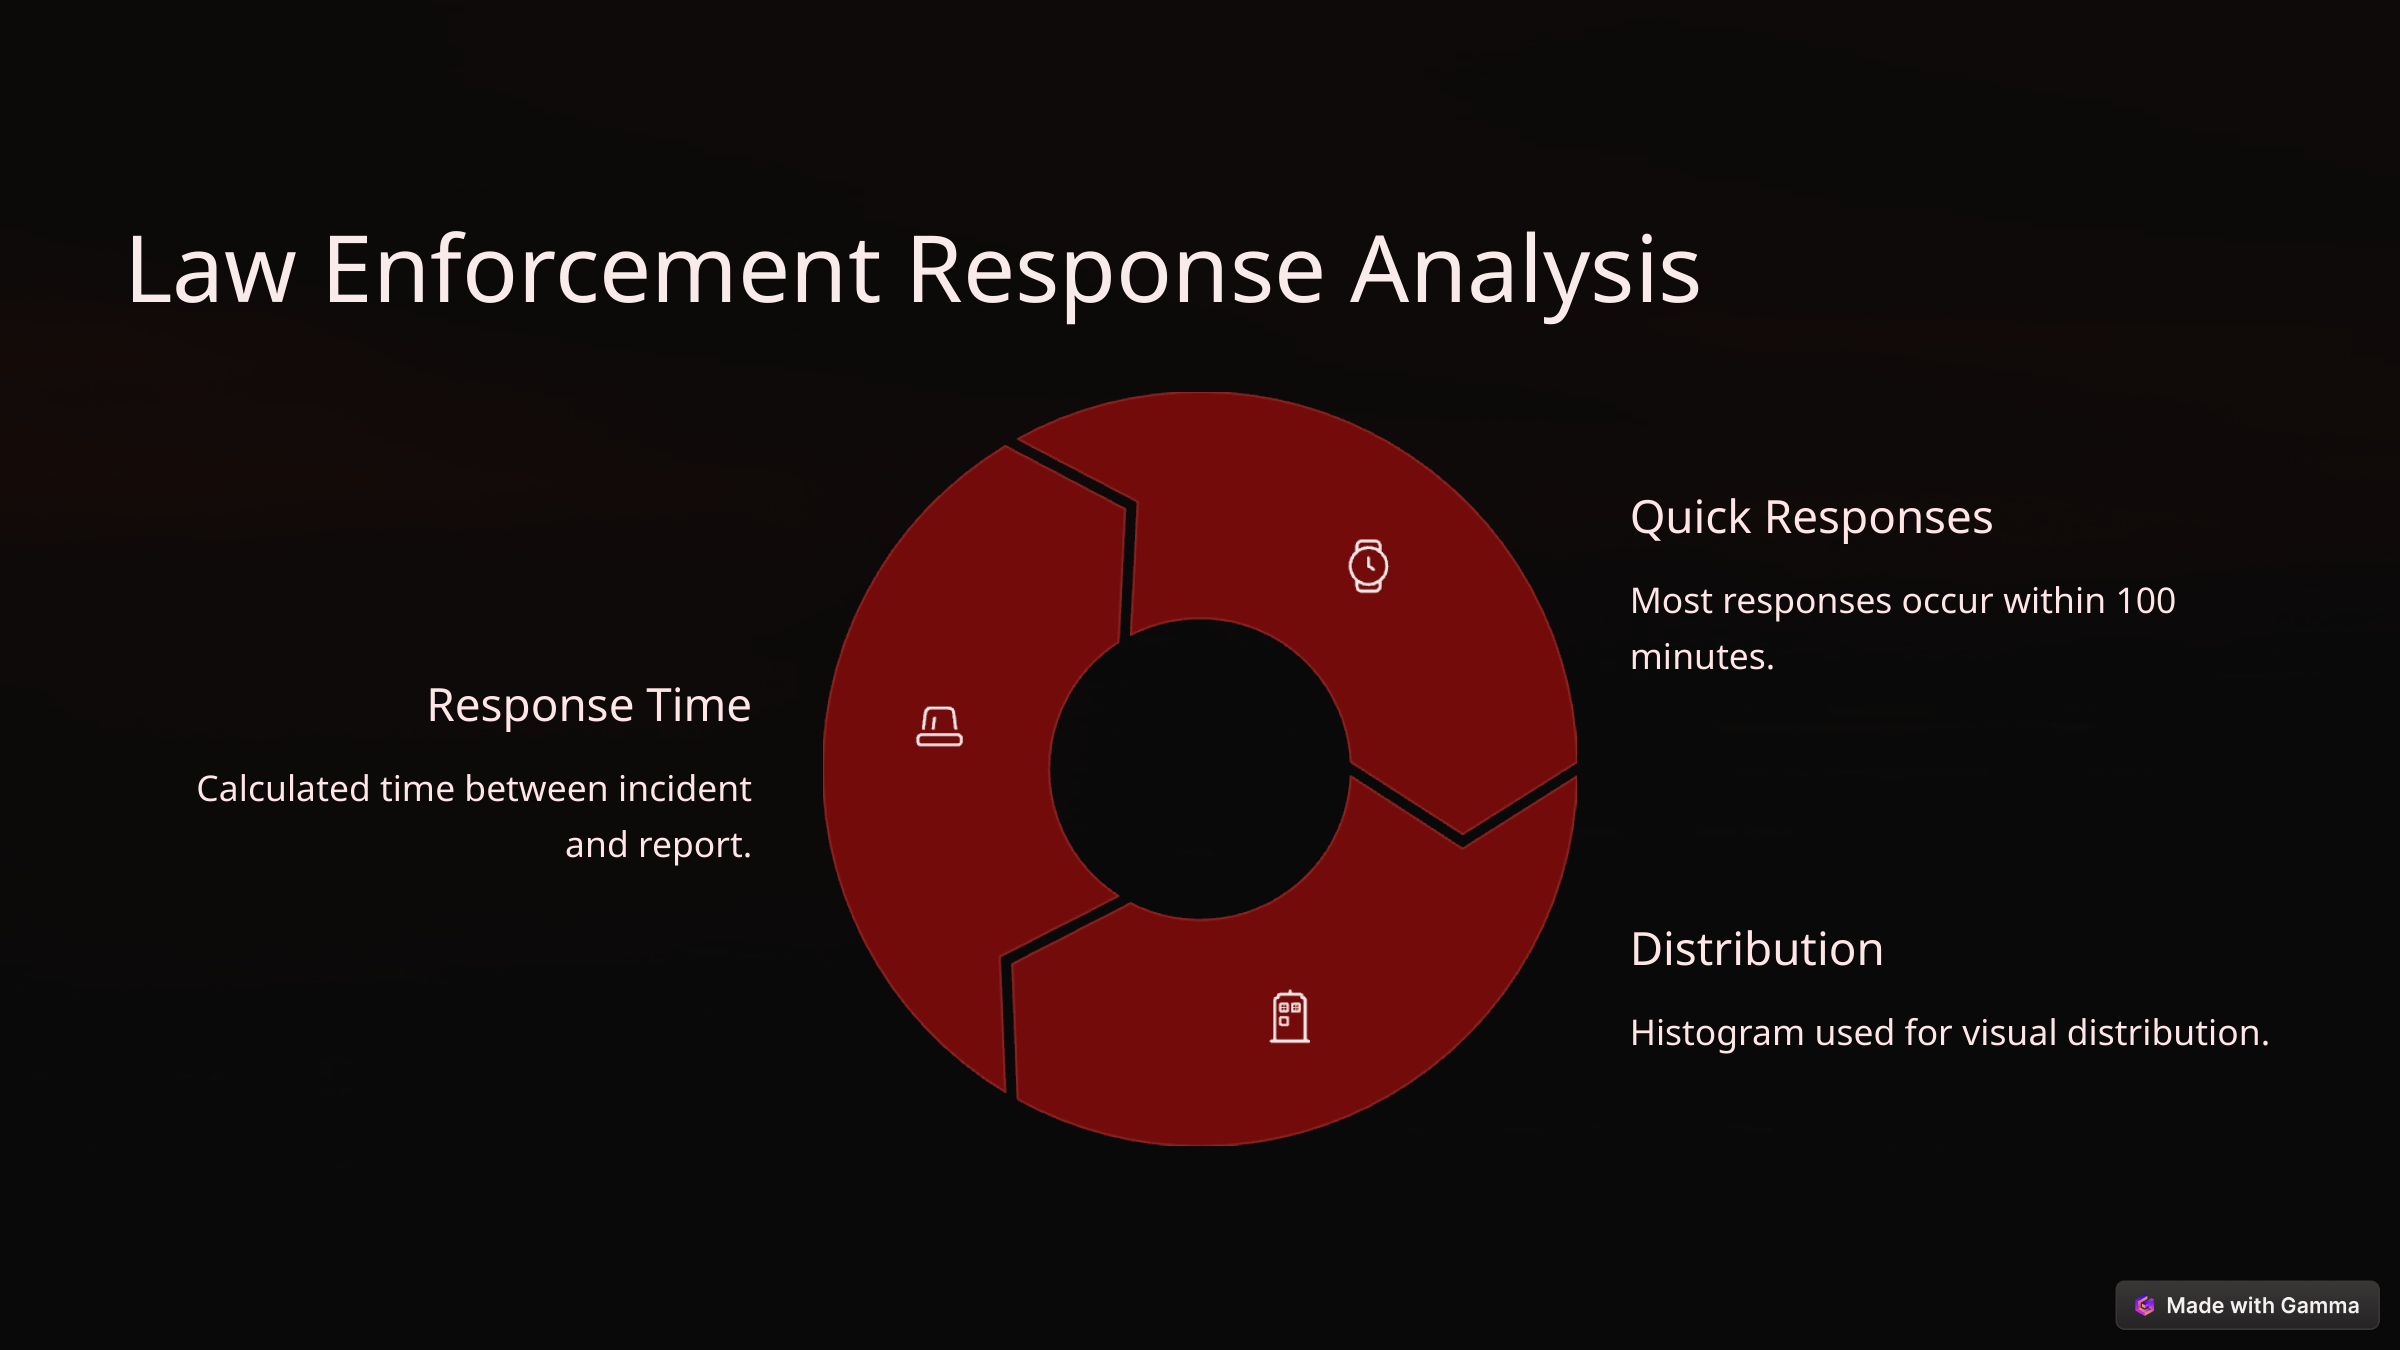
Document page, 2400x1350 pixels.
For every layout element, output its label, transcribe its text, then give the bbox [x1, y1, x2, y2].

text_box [2127, 1277, 2380, 1334]
text_box Distribution [1629, 916, 2098, 975]
text_box Most responses occur within 100 minutes. [1629, 564, 2276, 679]
picture [823, 392, 1577, 1146]
text_box Quick Responses [1629, 484, 2109, 544]
text_box Law Enforcement Response Analysis [124, 204, 2164, 322]
text_box Response Time [284, 672, 753, 731]
picture [2106, 1271, 2389, 1339]
text_box Histogram used for visual distribution. [1629, 996, 2276, 1054]
text_box Calculated time between incident and report. [124, 751, 753, 866]
